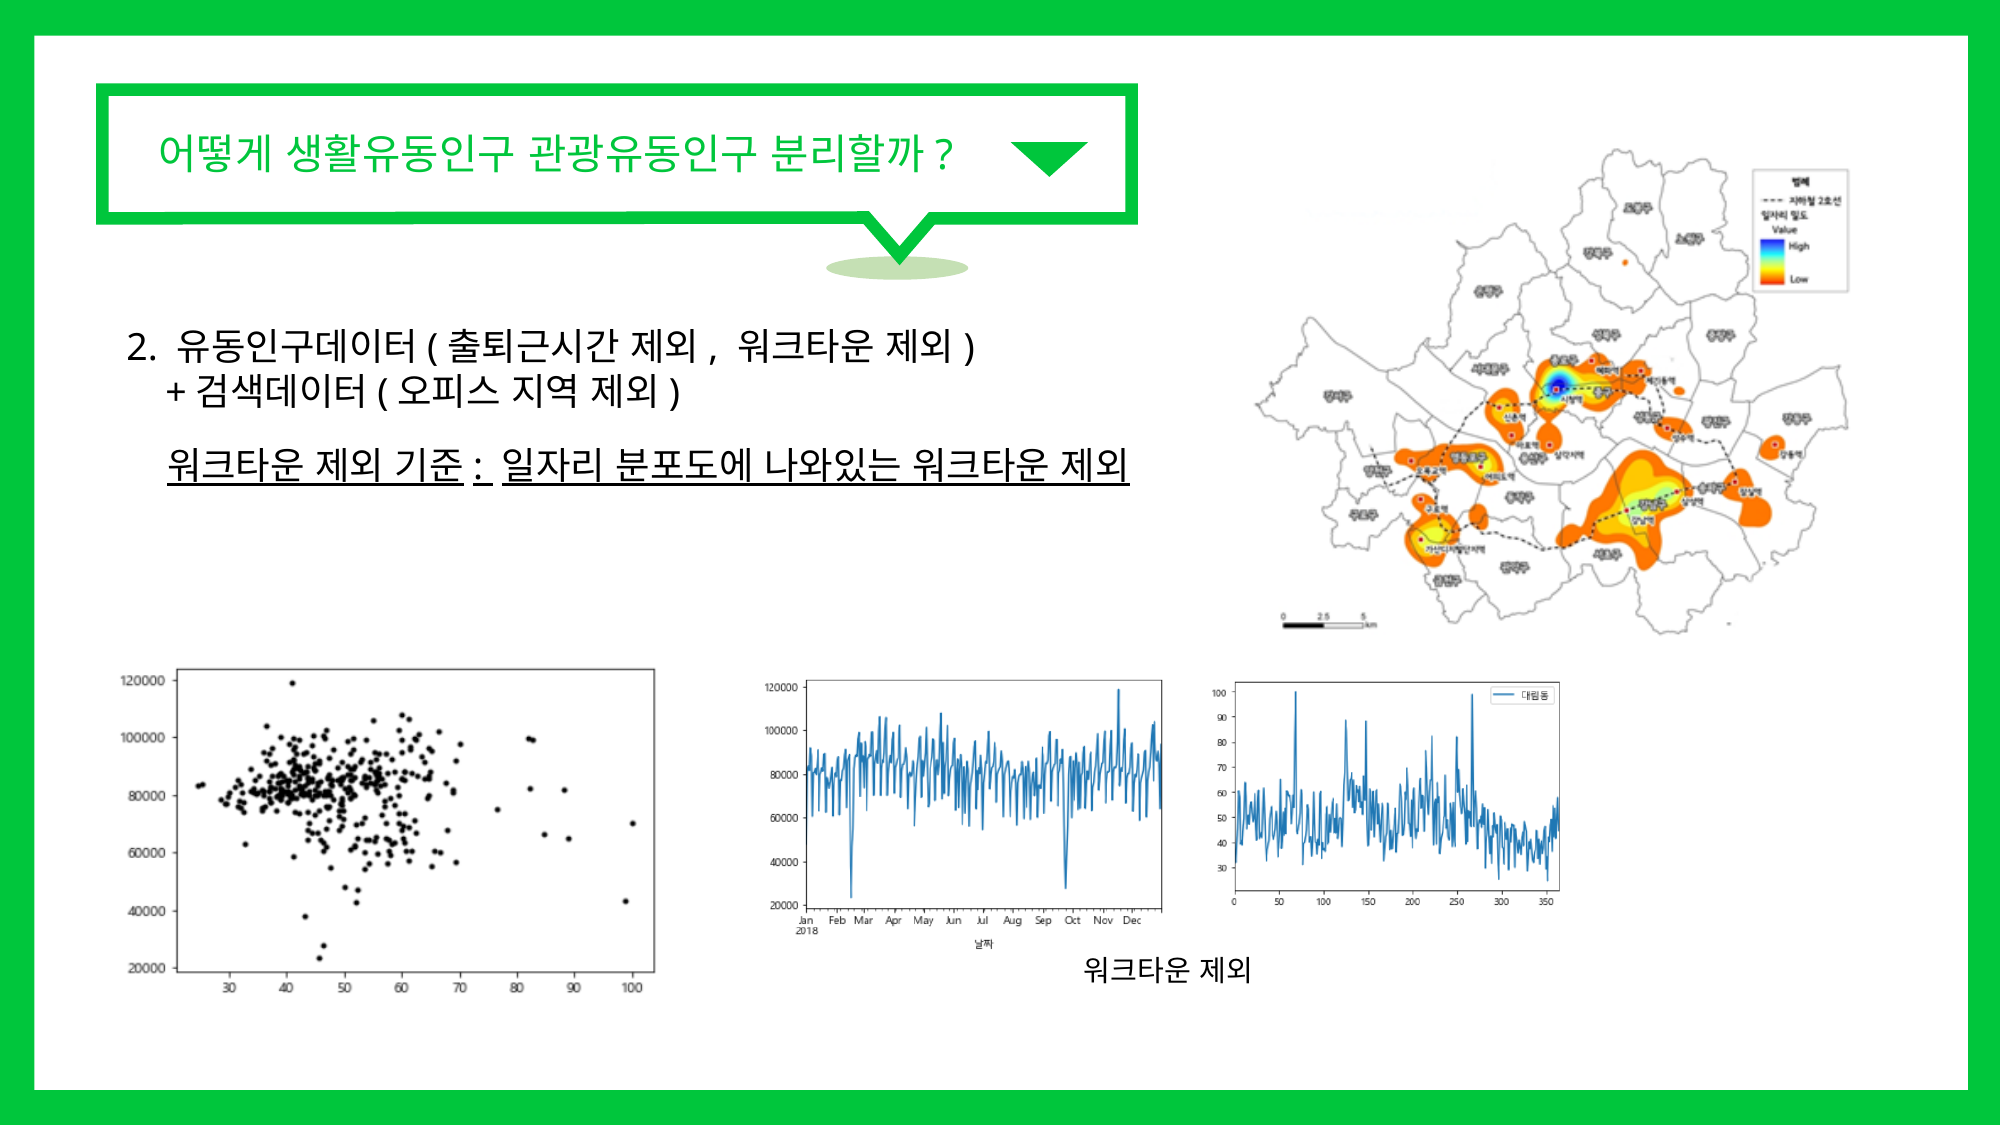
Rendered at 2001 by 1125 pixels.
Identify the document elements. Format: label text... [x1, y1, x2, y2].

picture [1249, 141, 1857, 648]
text_box 2. 유동인구데이터(출퇴근시간 제외, 워크타운 제외) +검색데이터(오피스 지역 제외) [111, 315, 1249, 421]
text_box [755, 666, 1577, 996]
text_box [33, 35, 1969, 1091]
picture [102, 658, 675, 1011]
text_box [102, 89, 1132, 280]
text_box 워크타운 제외 기준: 일자리 분포도에 나와있는 워크타운 제외 [152, 435, 1249, 495]
text_box [0, 0, 2000, 1125]
